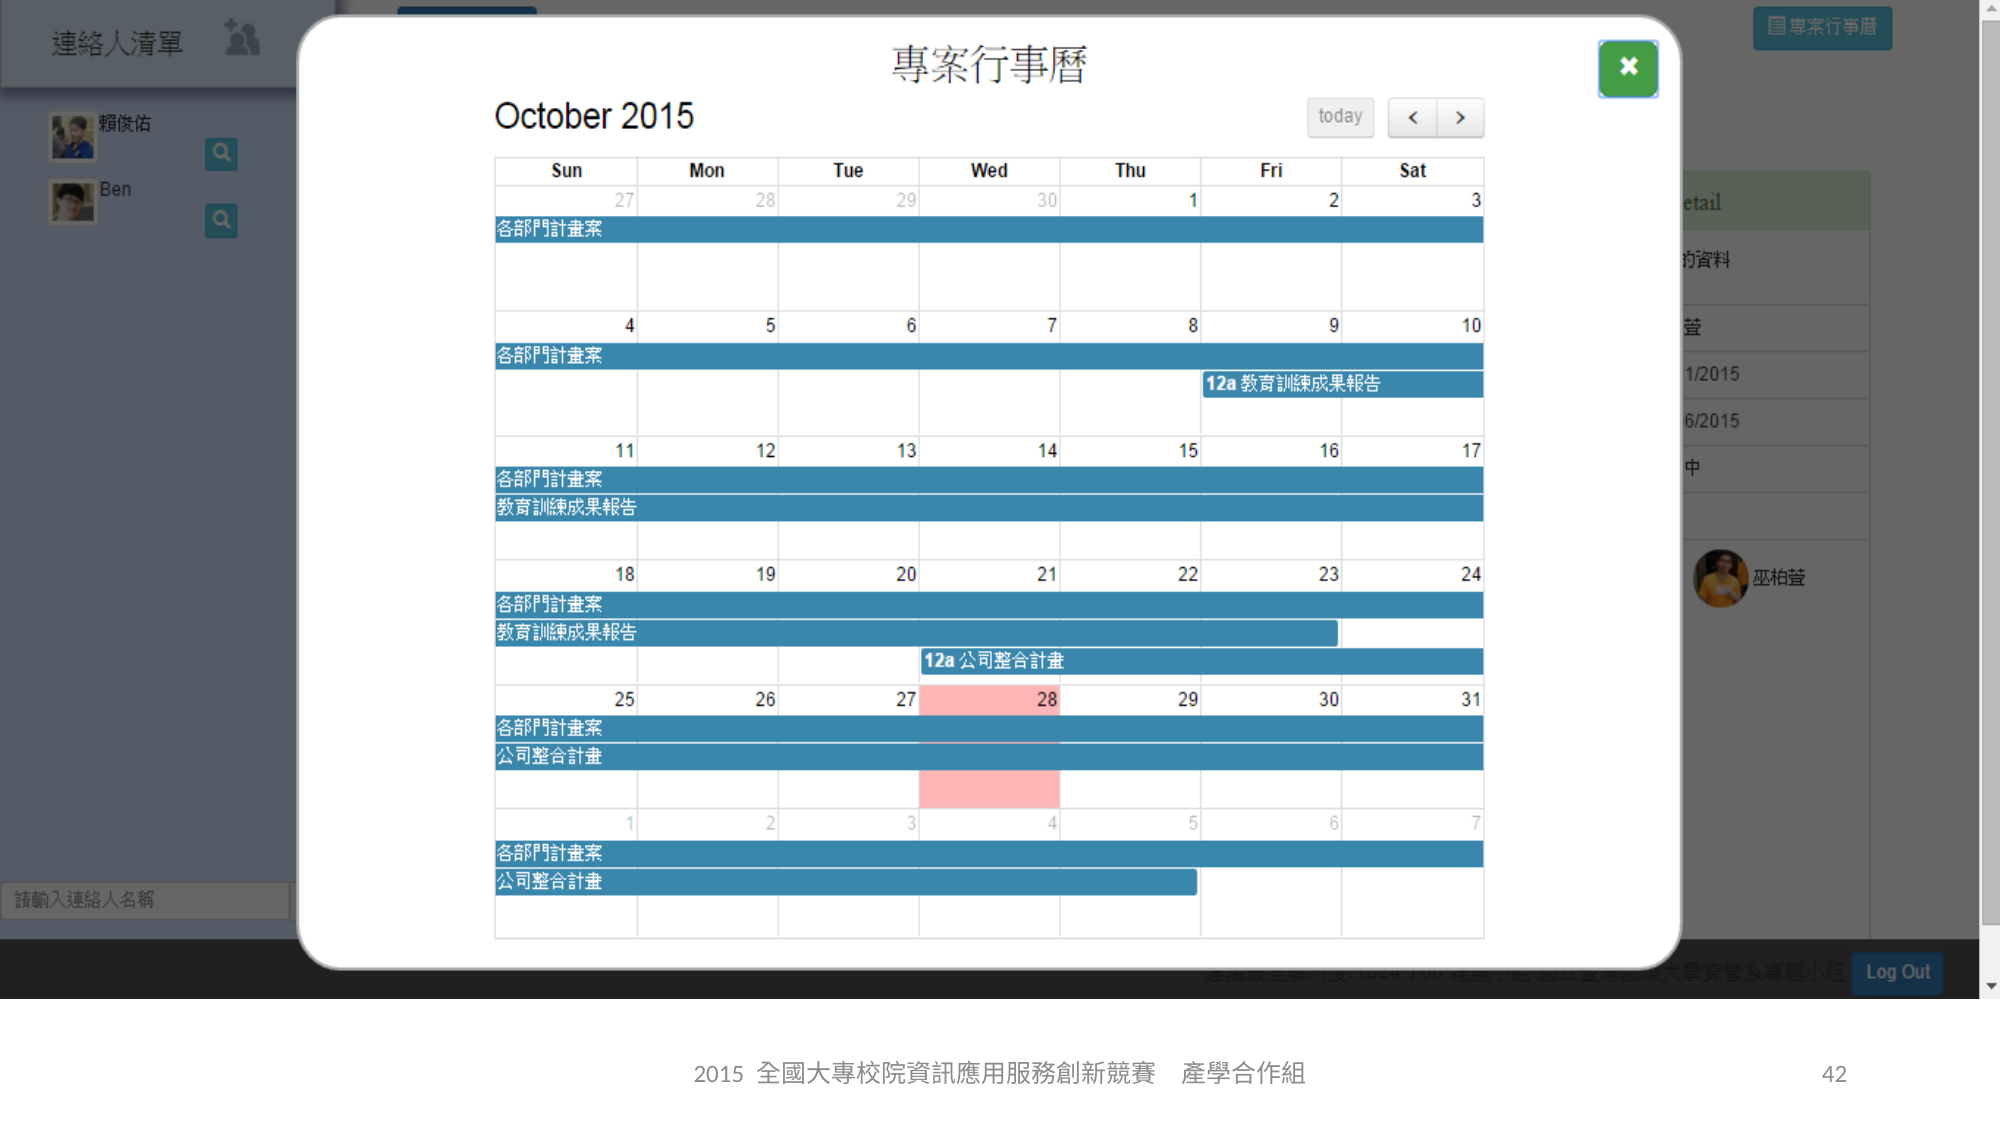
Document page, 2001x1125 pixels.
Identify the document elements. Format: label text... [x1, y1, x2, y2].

picture [0, 0, 2000, 999]
footer 2015 全國大專校院資訊應用服務創新競賽 產學合作組 [662, 1042, 1338, 1103]
slide_number 42 [1412, 1042, 1863, 1103]
